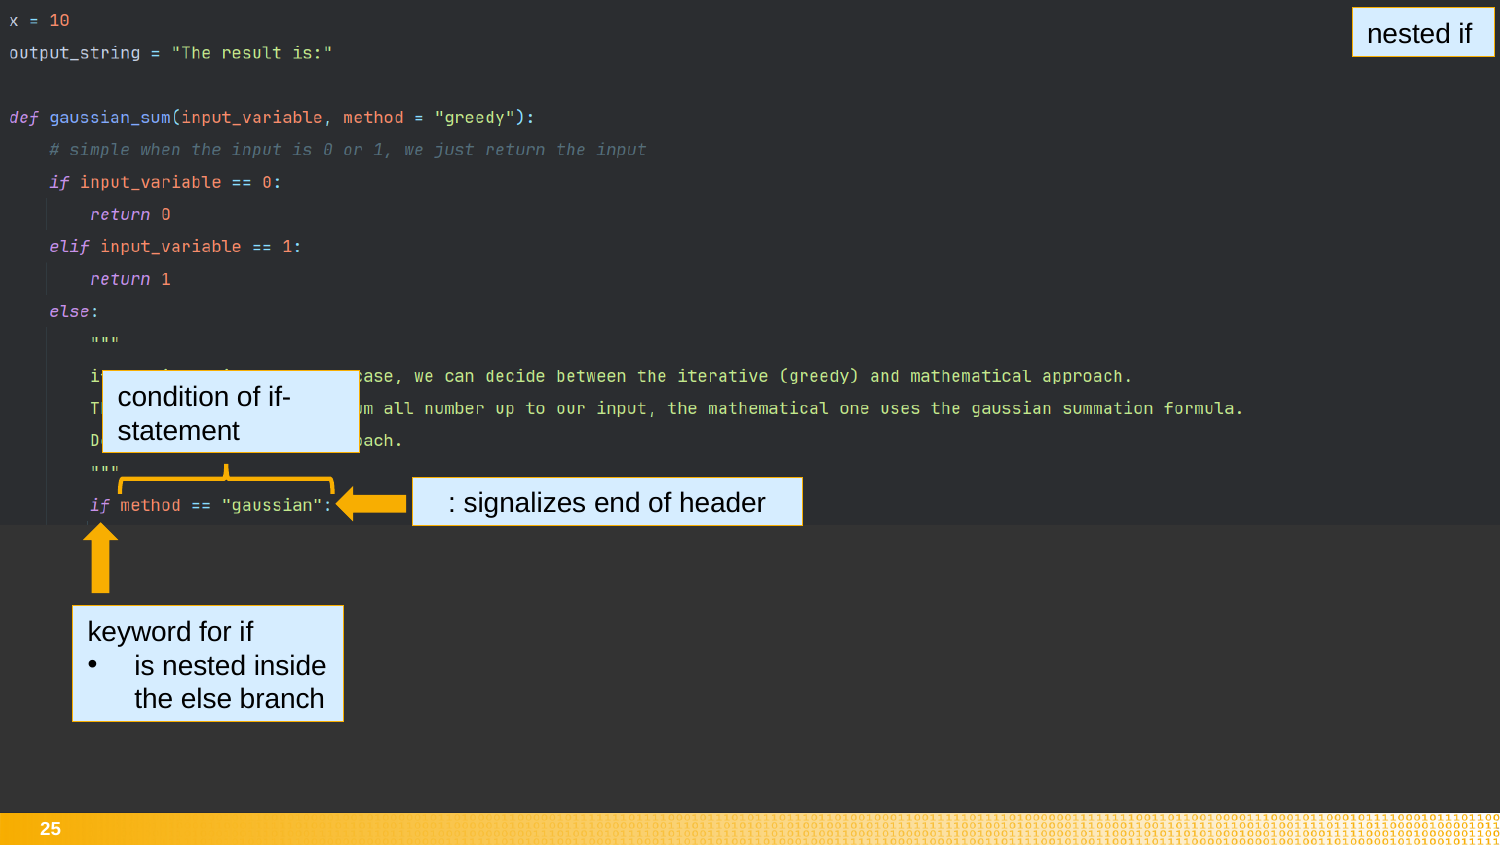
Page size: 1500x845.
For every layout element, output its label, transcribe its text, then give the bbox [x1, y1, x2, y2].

slide_number 25 [5, 816, 62, 841]
picture [0, 0, 1500, 845]
footer [103, 816, 1273, 841]
